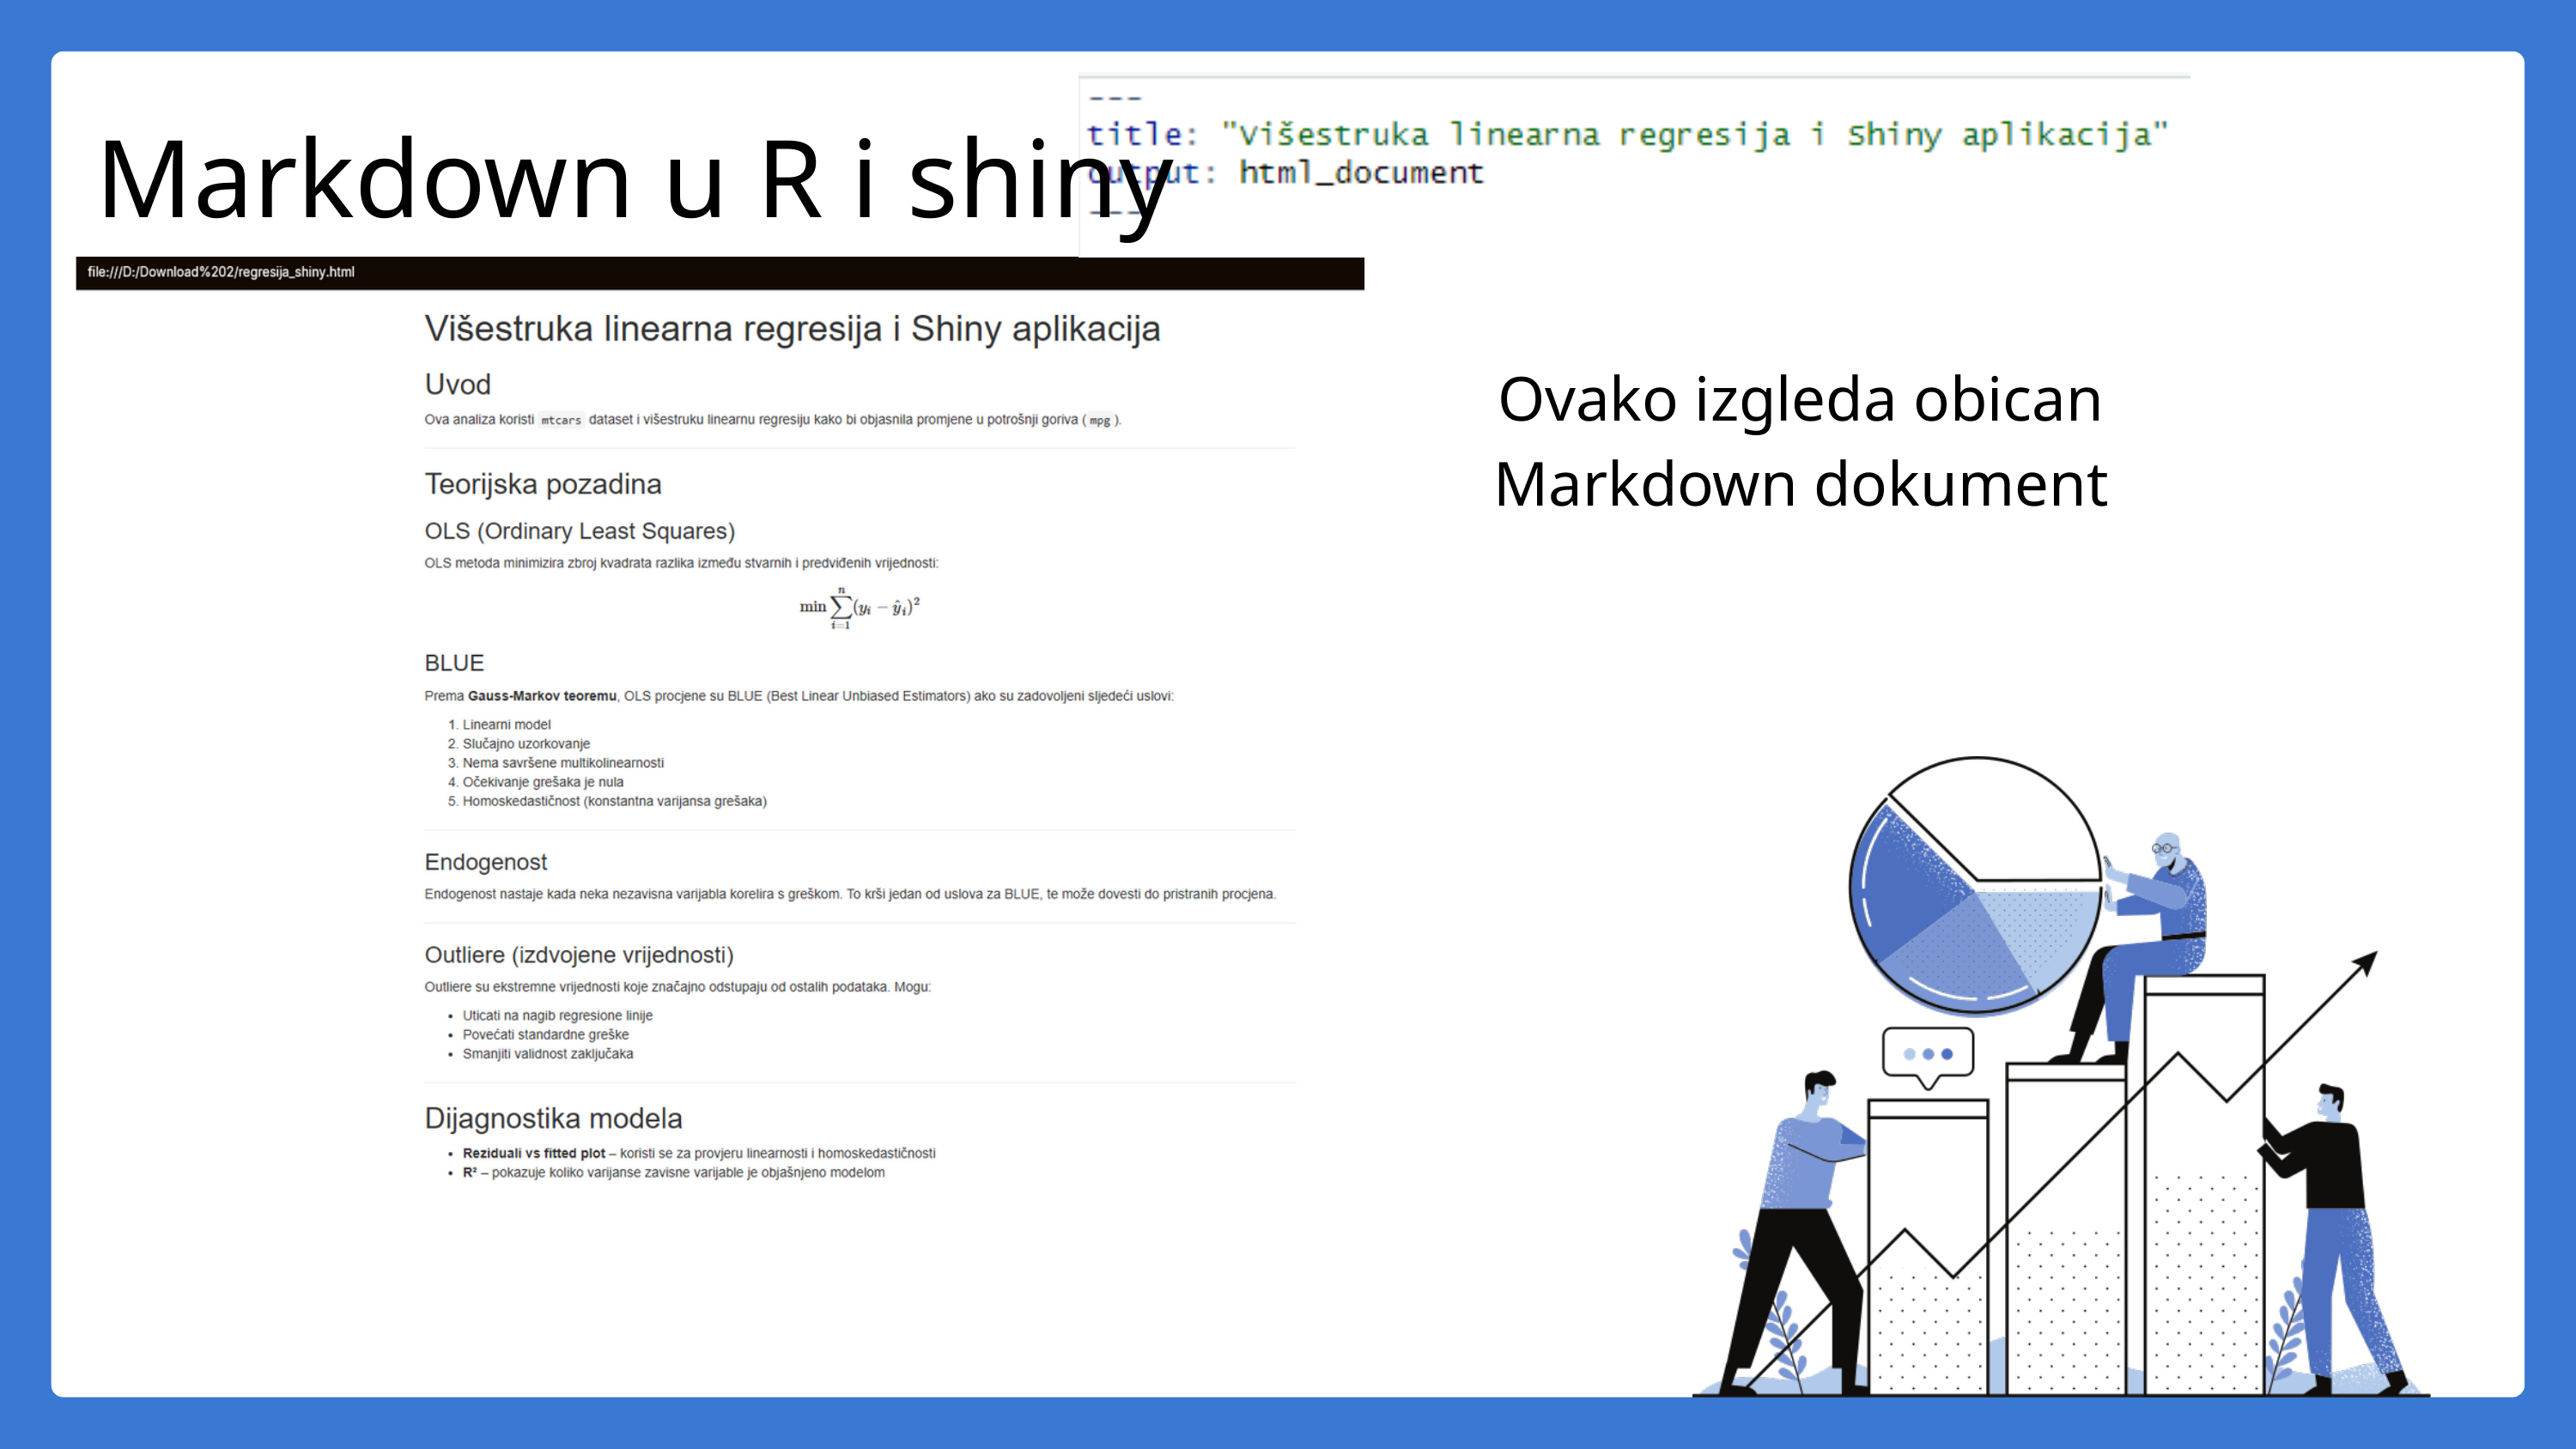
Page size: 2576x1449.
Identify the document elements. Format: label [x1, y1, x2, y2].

text_box [51, 51, 2525, 1397]
